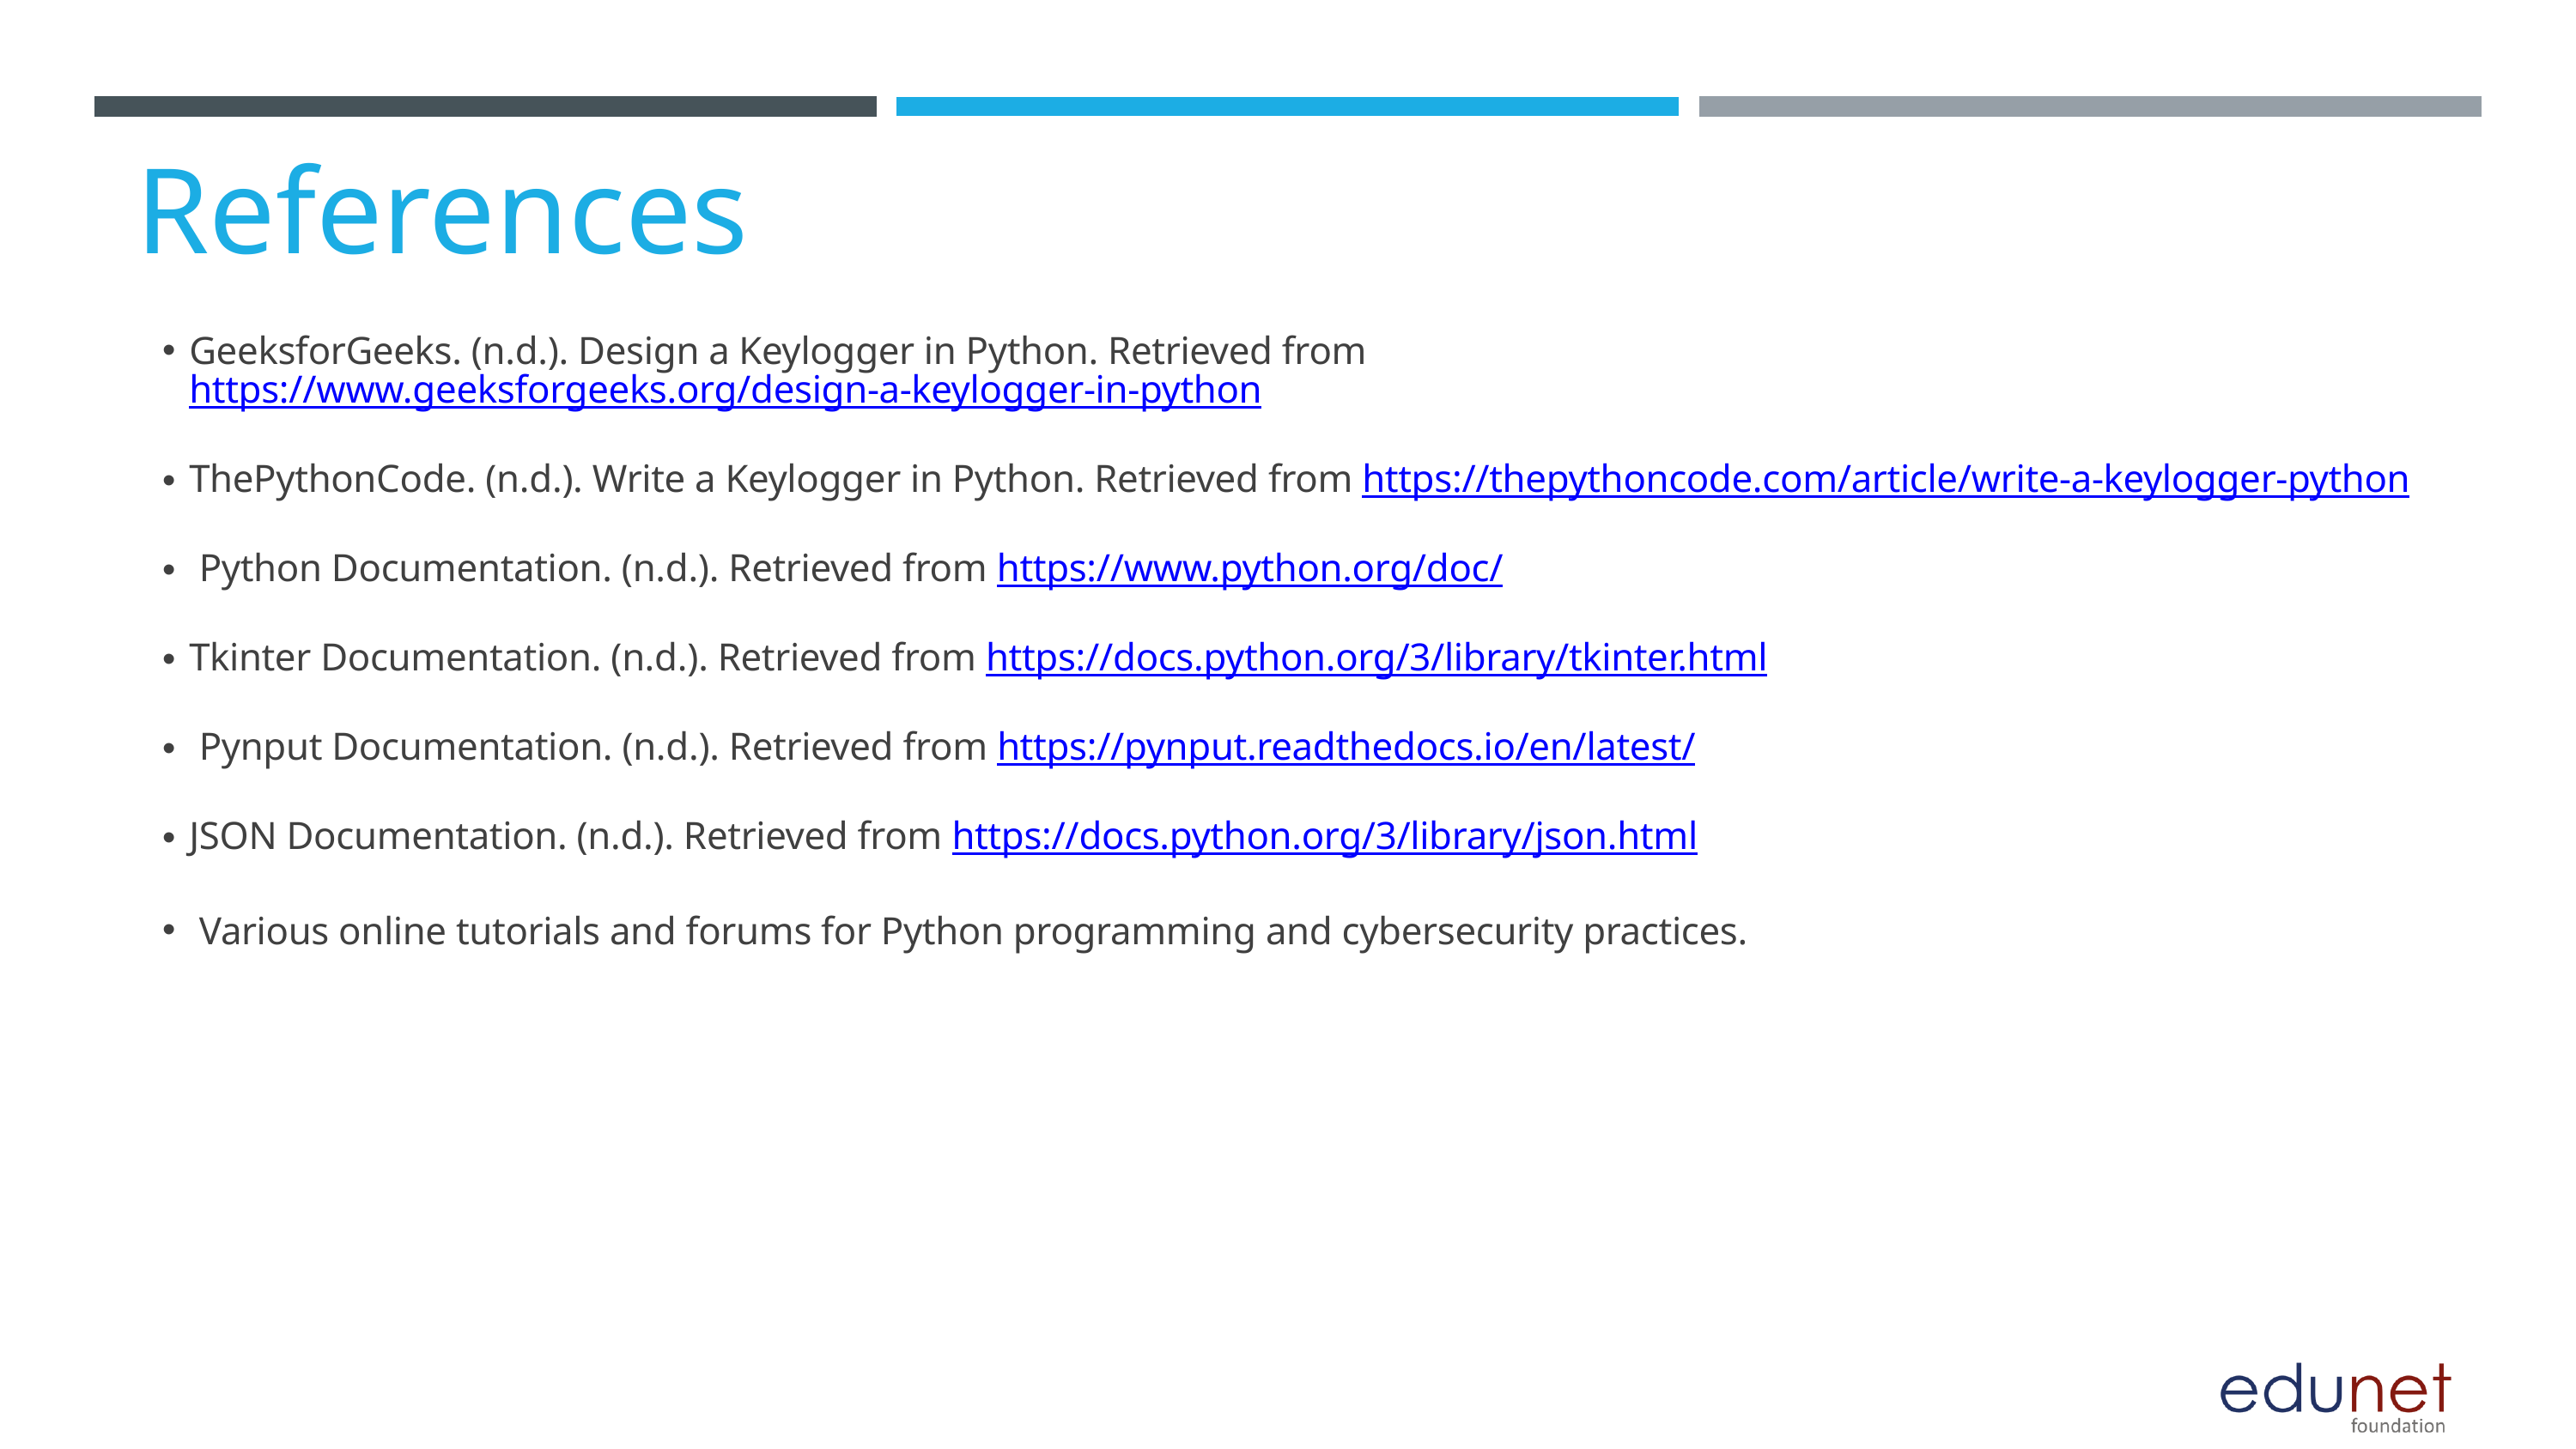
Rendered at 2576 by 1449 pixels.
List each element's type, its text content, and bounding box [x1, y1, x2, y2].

text_box [2215, 1360, 2454, 1437]
text_box References [136, 136, 2440, 278]
text_box GeeksforGeeks. (n.d.). Design a Keylogger in Python. Retrieved from https://www.geeksforgeeks.org/design-a-keylogger-in-python ThePythonCode. (n.d.). Write a Keylogger in Python. Retrieved from https://thepythoncode.com/article/write-a-keylogger-python Python Documentation. (n.d.). Retrieved from https://www.python.org/doc/ Tkinter Documentation. (n.d.). Retrieved from https://docs.python.org/3/library/tkinter.html Pynput Documentation. (n.d.). Retrieved from https://pynput.readthedocs.io/en/latest/ JSON Documentation. (n.d.). Retrieved from https://docs.python.org/3/library/json.html Various online tutorials and forums for Python programming and cybersecurity practices. [136, 282, 2440, 952]
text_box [1698, 95, 2482, 118]
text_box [896, 96, 1680, 117]
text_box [94, 96, 878, 118]
